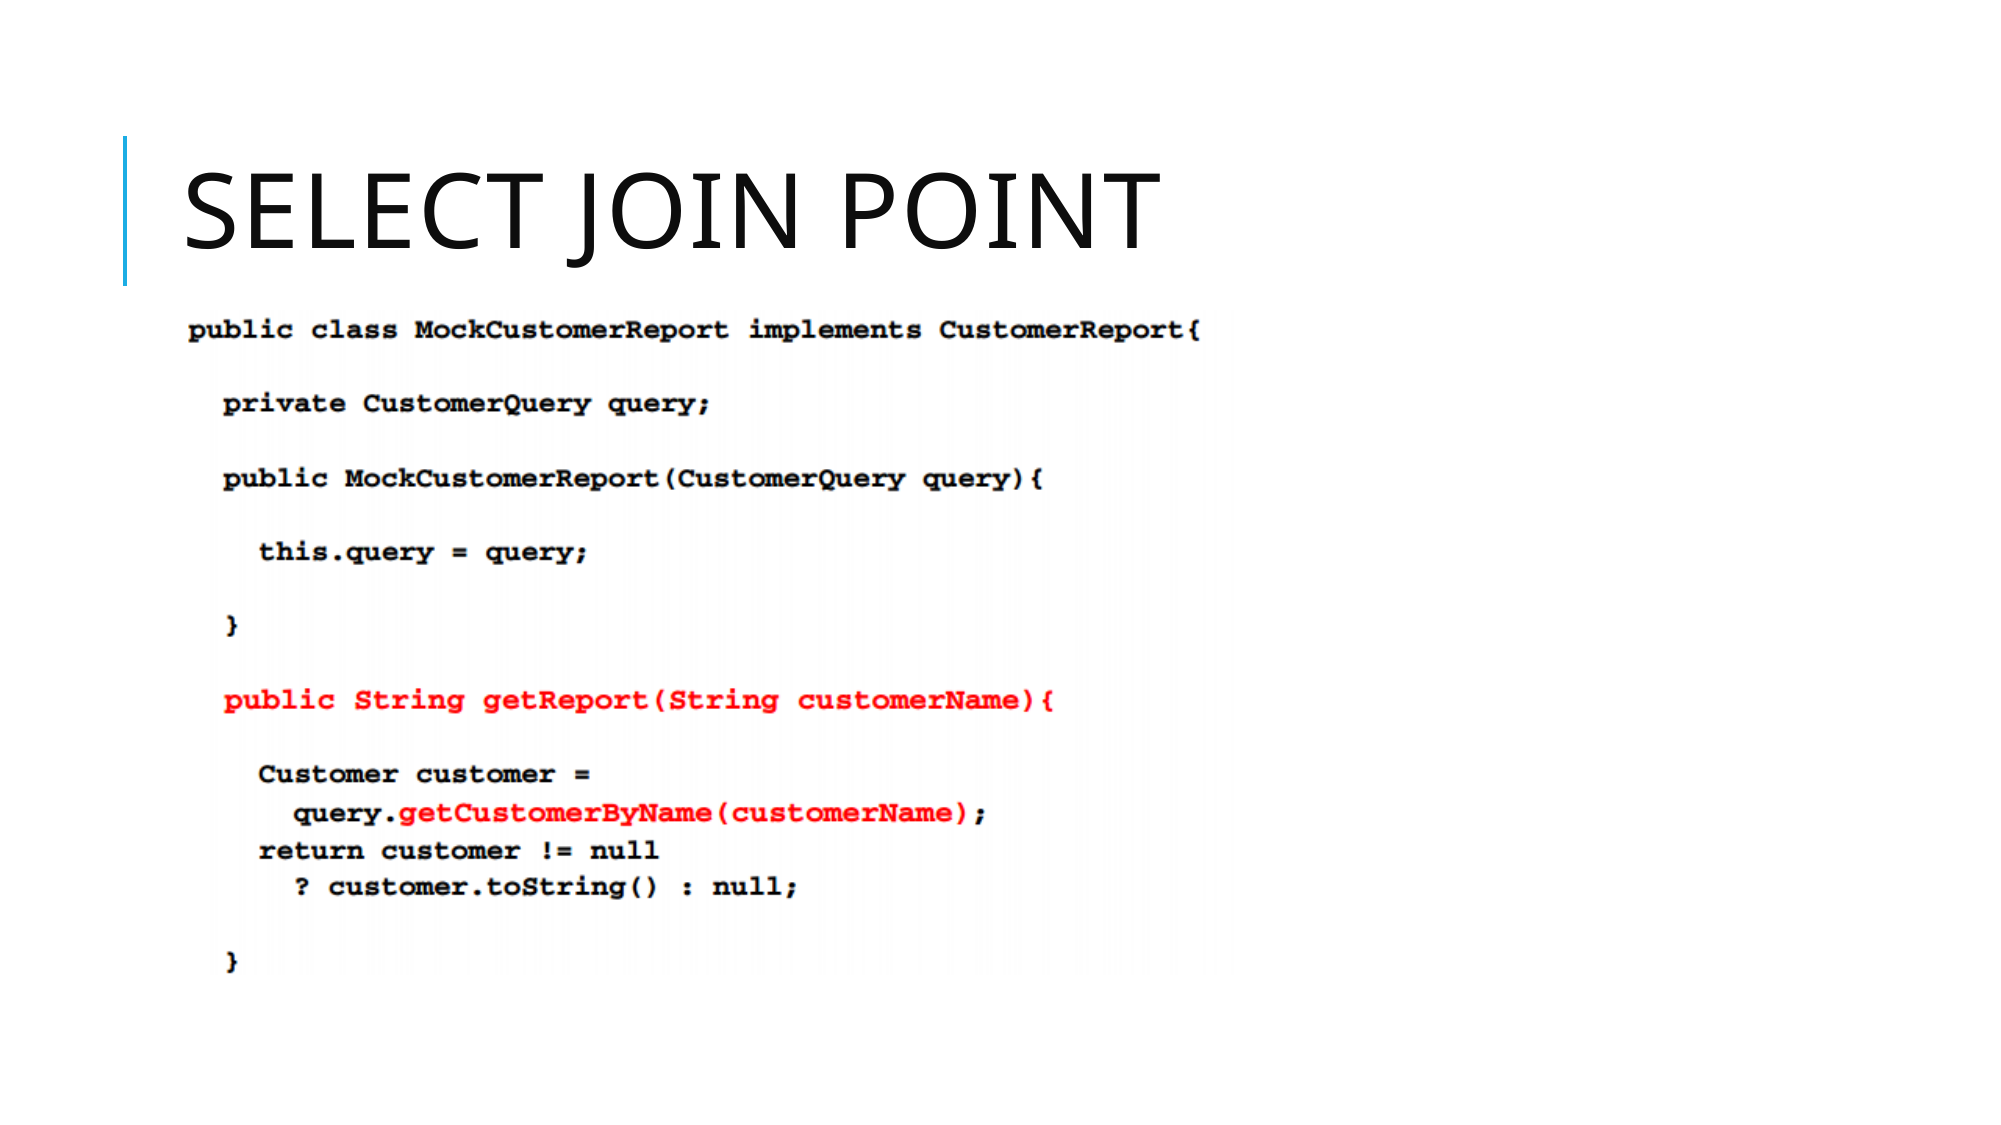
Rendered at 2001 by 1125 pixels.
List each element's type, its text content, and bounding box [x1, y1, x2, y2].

picture [187, 310, 1279, 989]
title Select join point [168, 96, 1763, 342]
